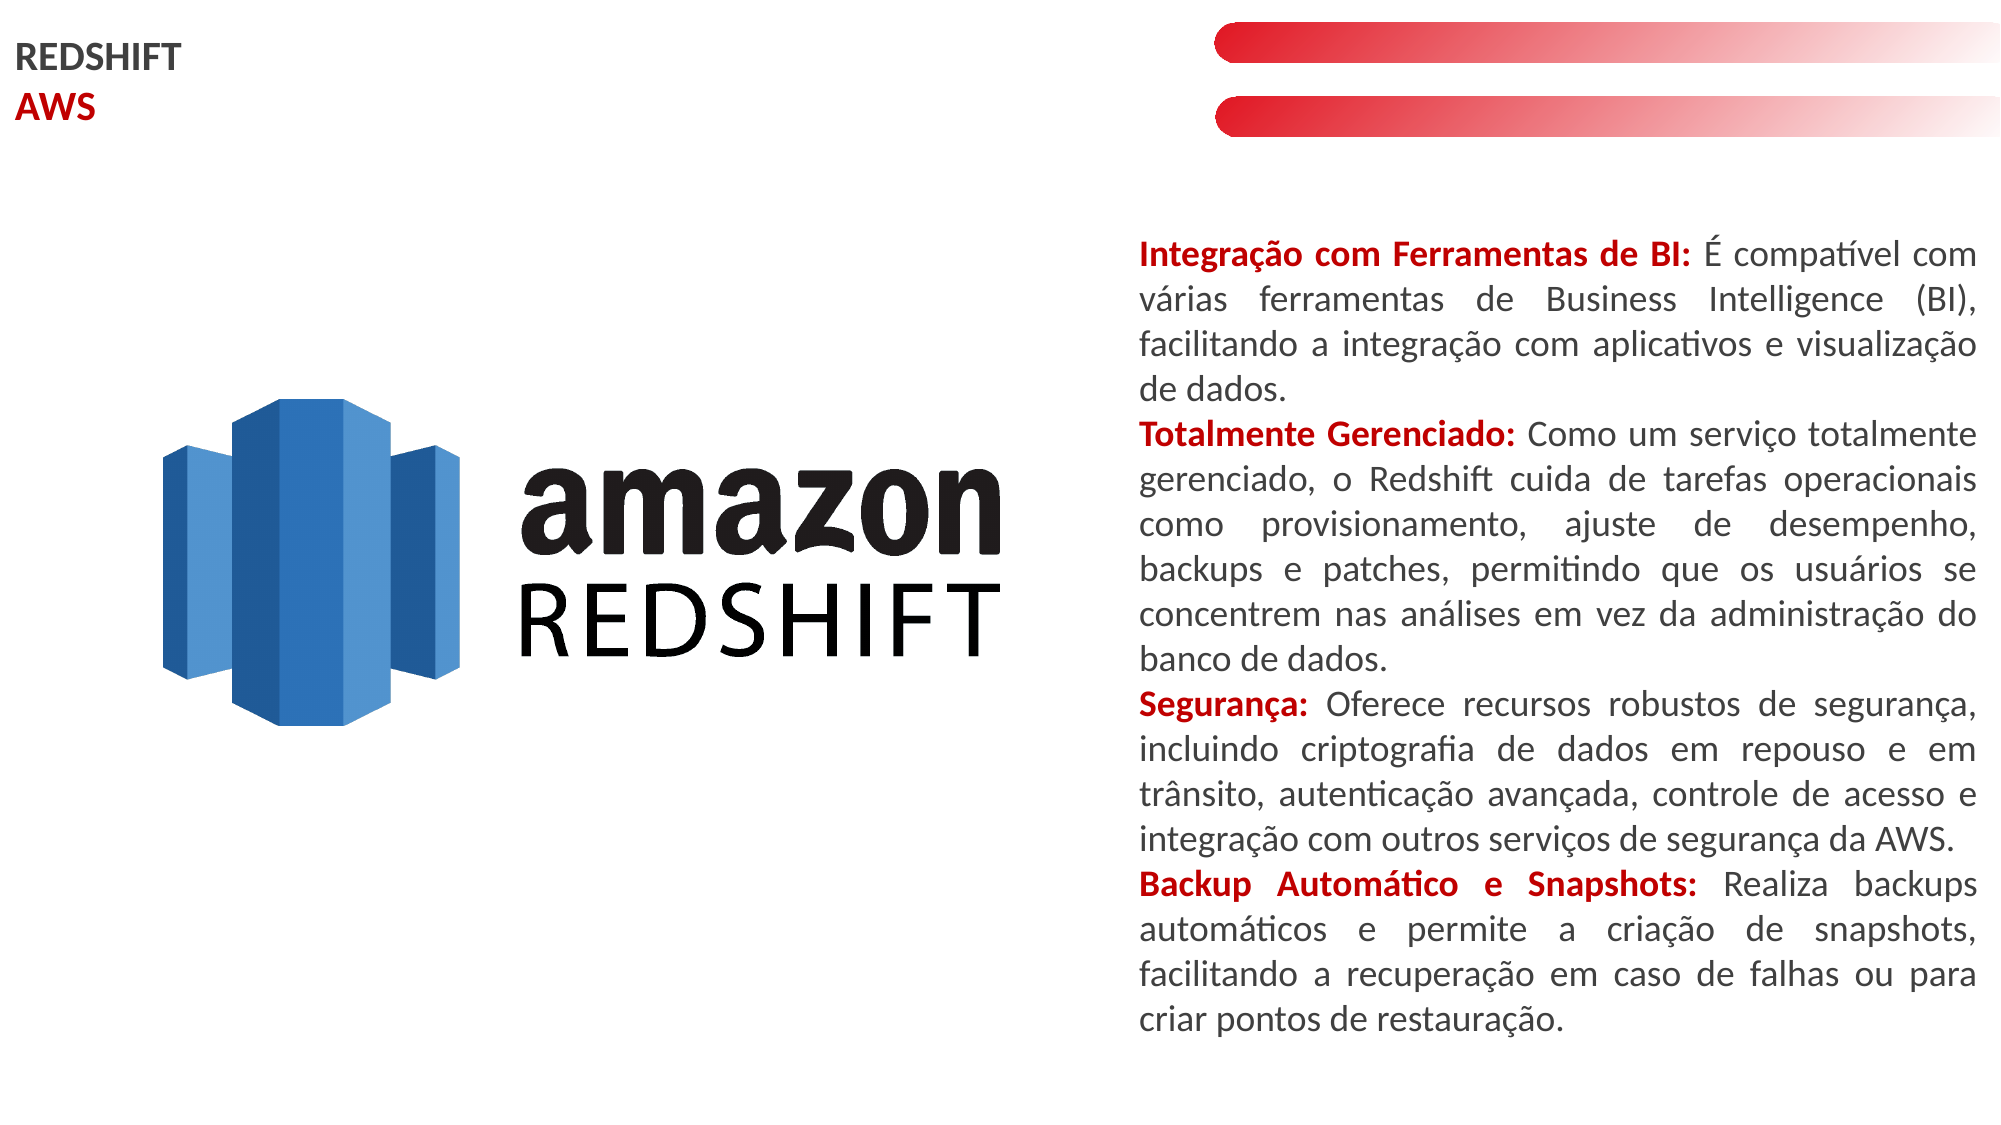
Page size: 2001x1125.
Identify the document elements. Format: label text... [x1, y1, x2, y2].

text_box [1215, 21, 2000, 64]
text_box REDSHIFT AWS [0, 21, 1215, 136]
text_box Integração com Ferramentas de BI: É compatível com várias ferramentas de Business Intelligence (BI), facilitando a integração com aplicativos e visualização de dados. Totalmente Gerenciado: Como um serviço totalmente gerenciado, o Redshift cuida de tarefas operacionais como provisionamento, ajuste de desempenho, backups e patches, permitindo que os usuários se concentrem nas análises em vez da administração do banco de dados. Segurança: Oferece recursos robustos de segurança, incluindo criptografia de dados em repouso e em trânsito, autenticação avançada, controle de acesso e integração com outros serviços de segurança da AWS. Backup Automático e Snapshots: Realiza backups automáticos e permite a criação de snapshots, facilitando a recuperação em caso de falhas ou para criar pontos de restauração. [1124, 221, 1993, 1046]
text_box [1215, 95, 2000, 138]
picture [163, 399, 1000, 726]
